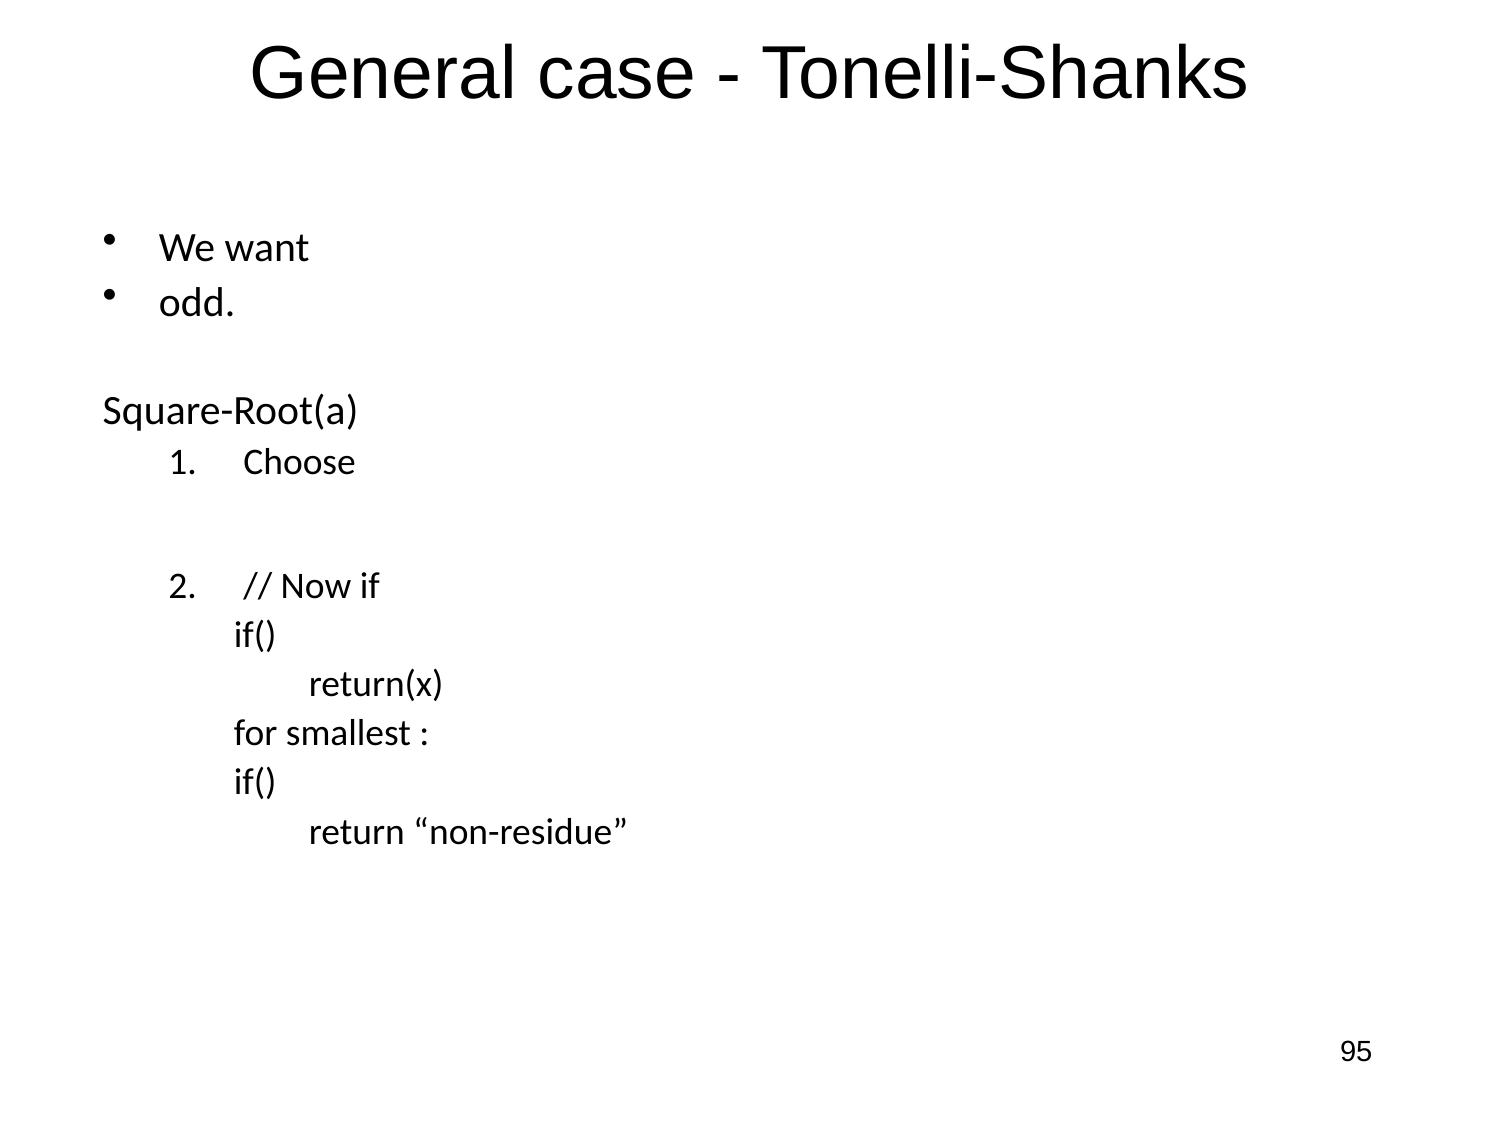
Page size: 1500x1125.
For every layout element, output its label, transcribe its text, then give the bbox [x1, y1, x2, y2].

title General case - Tonelli-Shanks [112, 0, 1388, 138]
slide_number 95 [1074, 1024, 1388, 1101]
